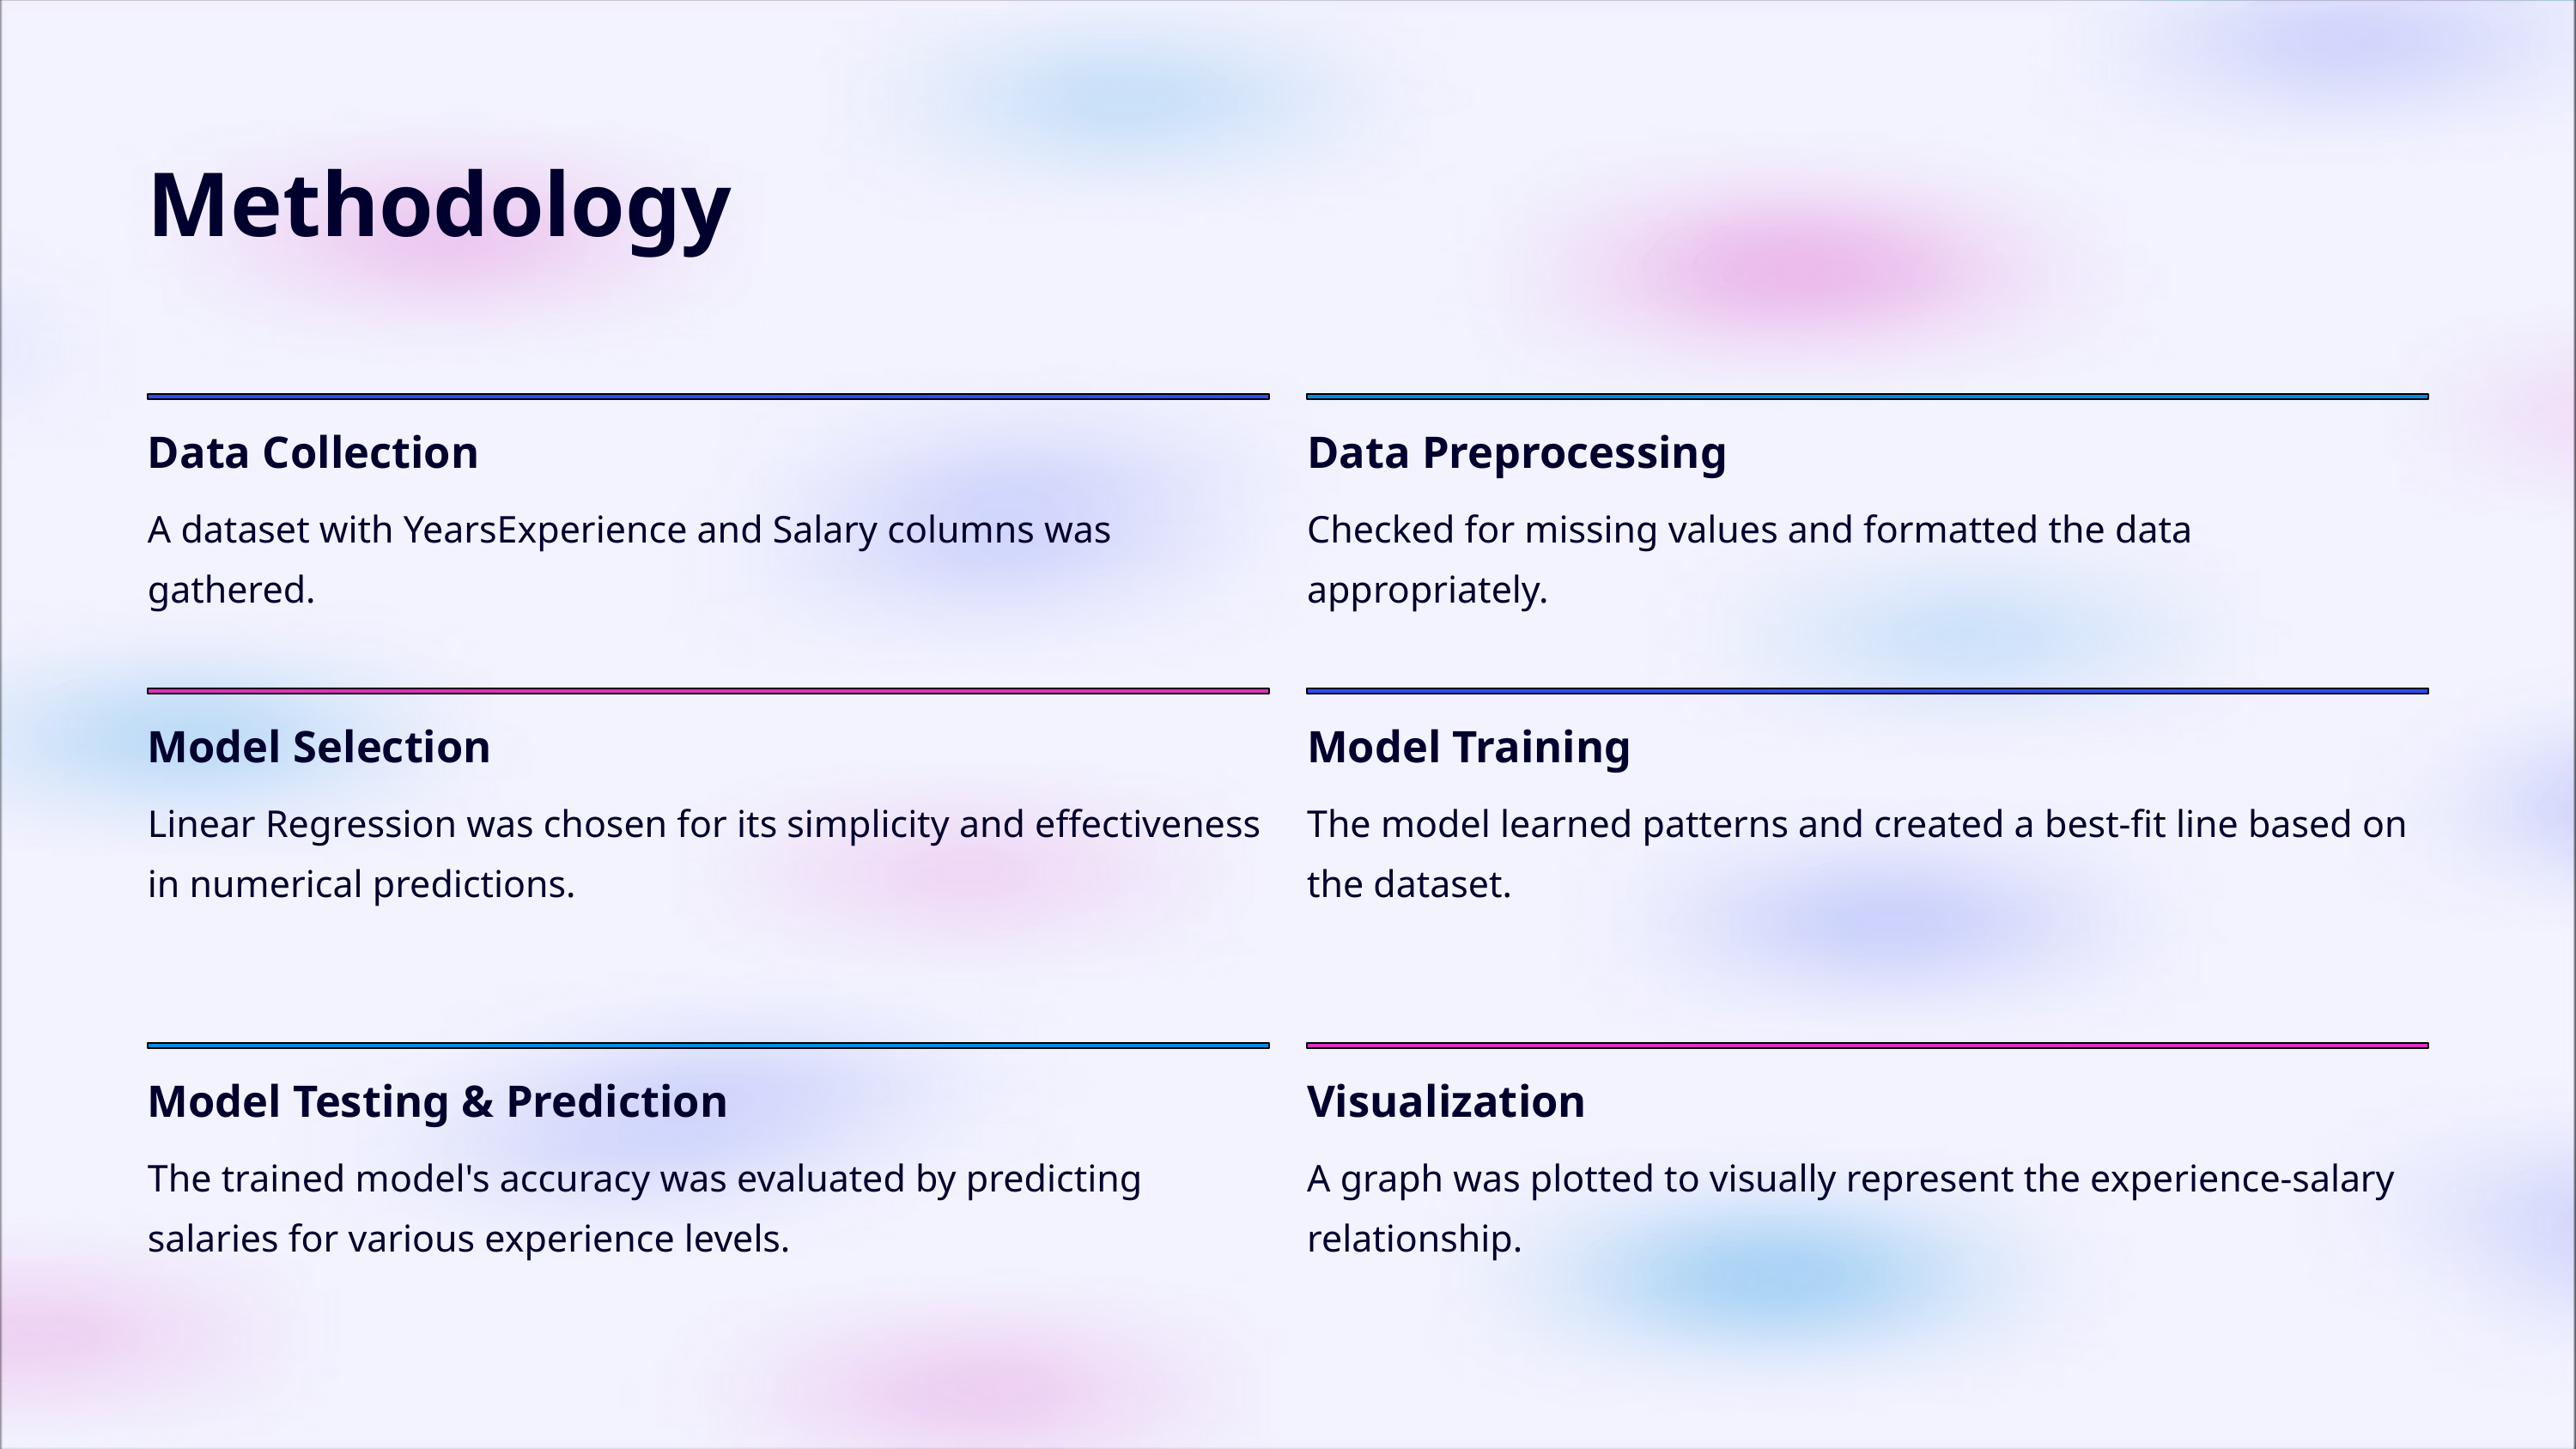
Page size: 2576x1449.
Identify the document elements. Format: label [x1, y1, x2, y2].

text_box [0, 0, 2576, 1449]
text_box [1306, 1042, 2429, 1049]
text_box [1306, 688, 2429, 694]
text_box [147, 1042, 1270, 1049]
text_box [1306, 393, 2429, 400]
text_box [147, 393, 1270, 400]
text_box [147, 688, 1270, 694]
